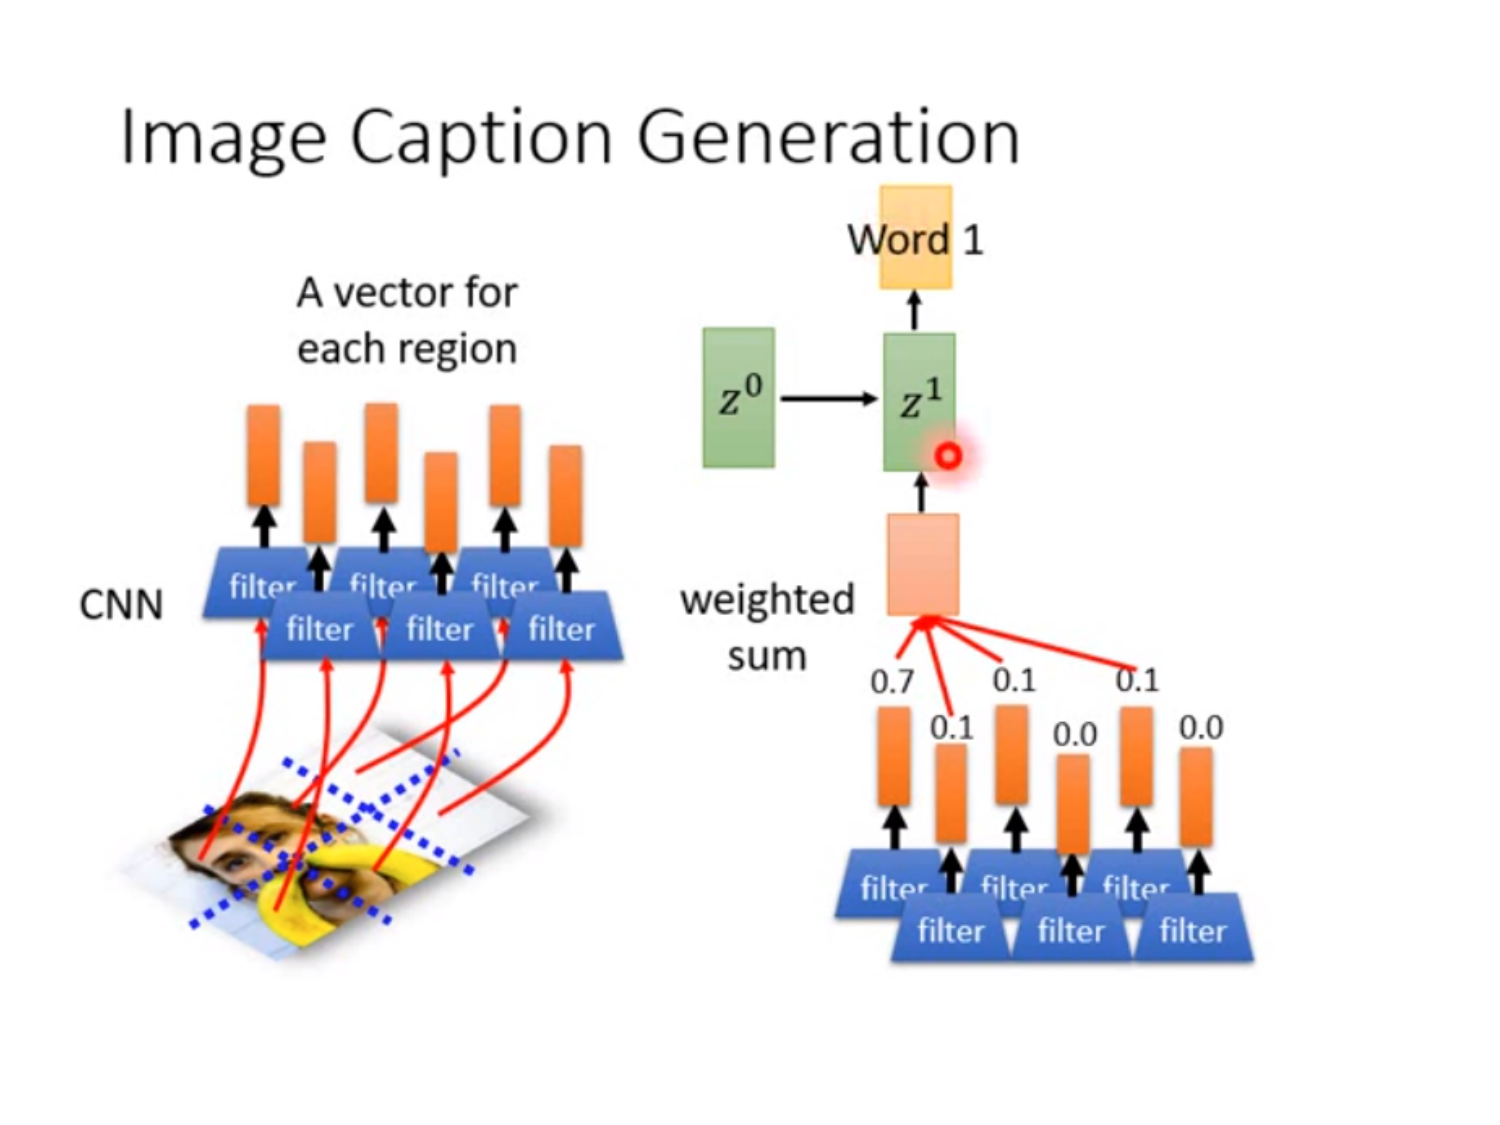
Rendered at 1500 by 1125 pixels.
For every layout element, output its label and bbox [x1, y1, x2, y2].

picture [52, 77, 1359, 988]
